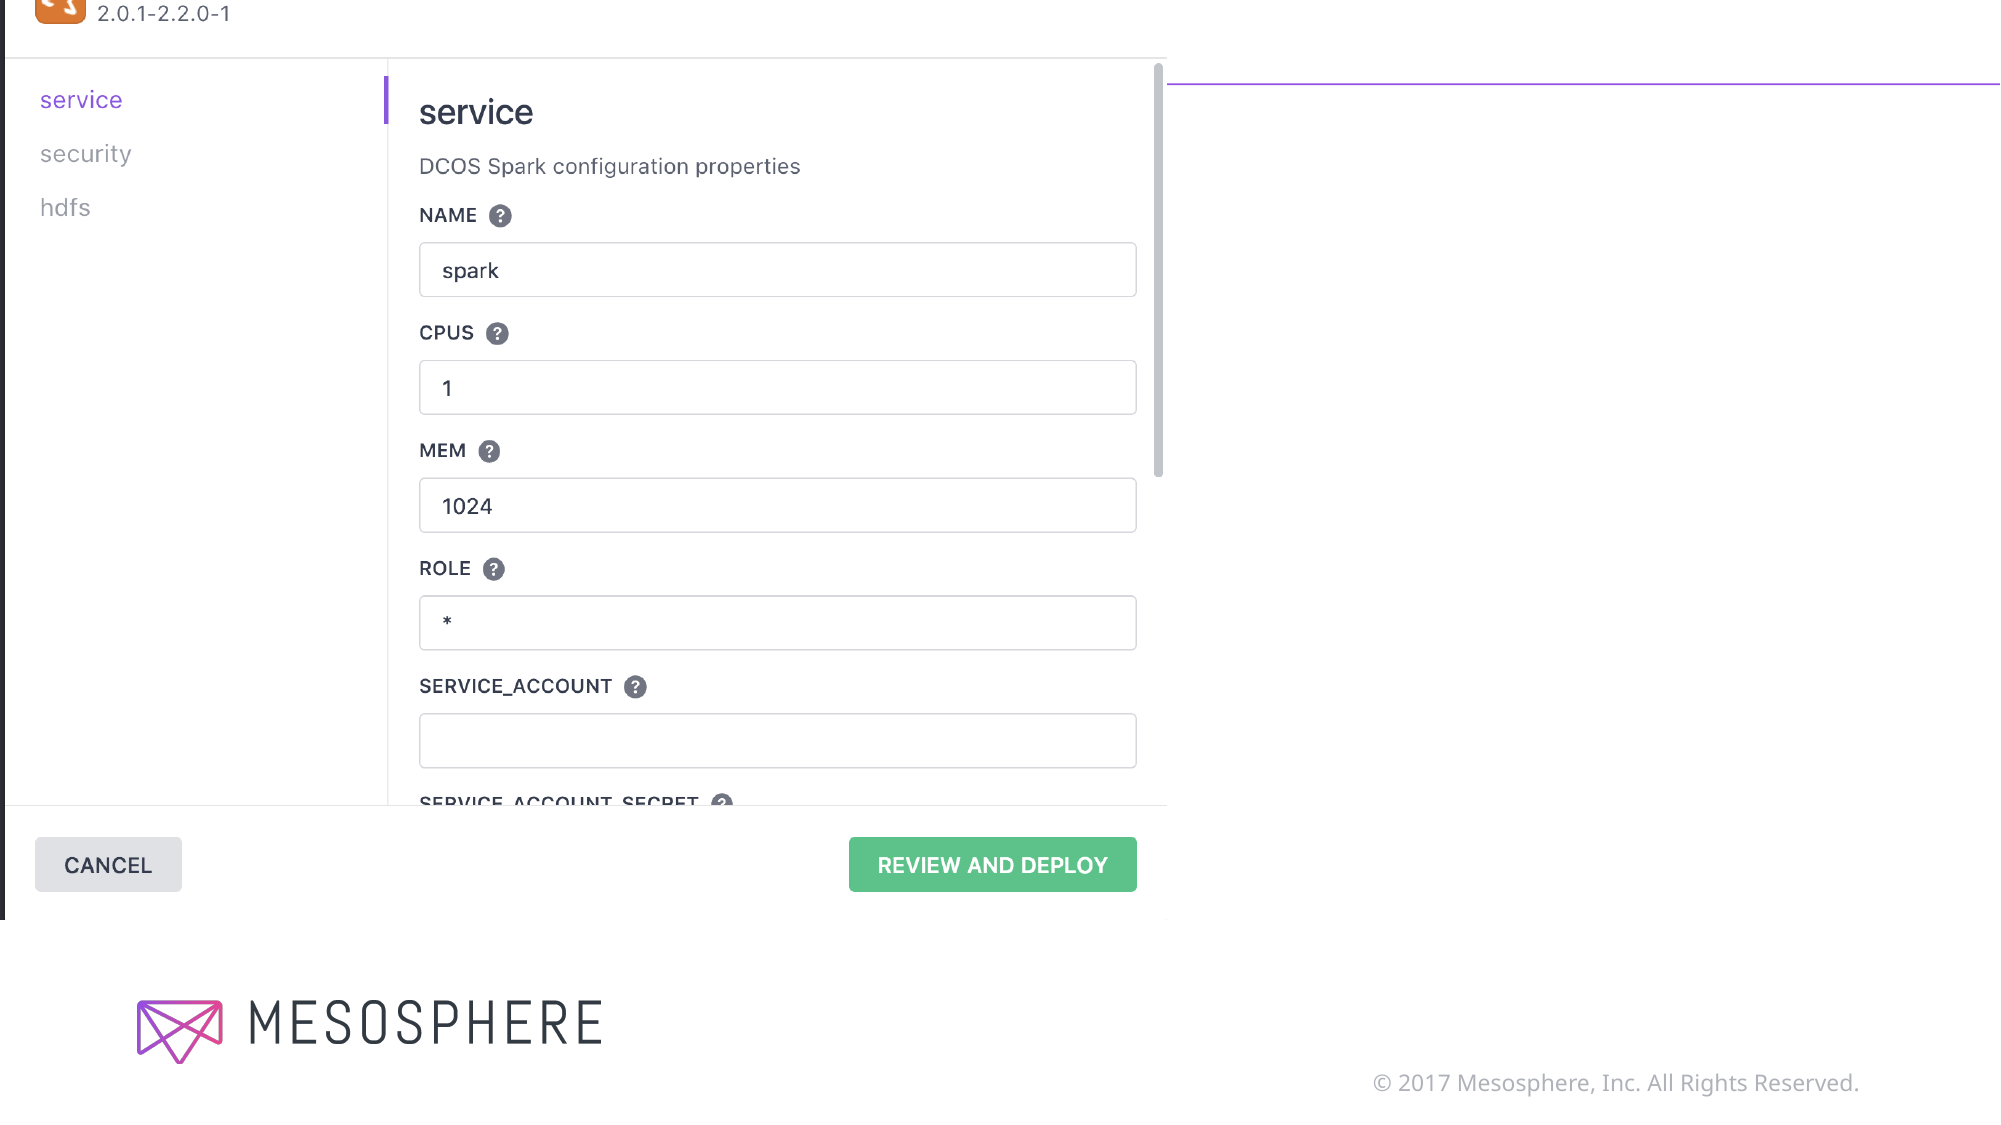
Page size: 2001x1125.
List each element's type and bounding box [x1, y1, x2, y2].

picture [137, 1000, 601, 1064]
picture [0, 0, 1167, 920]
